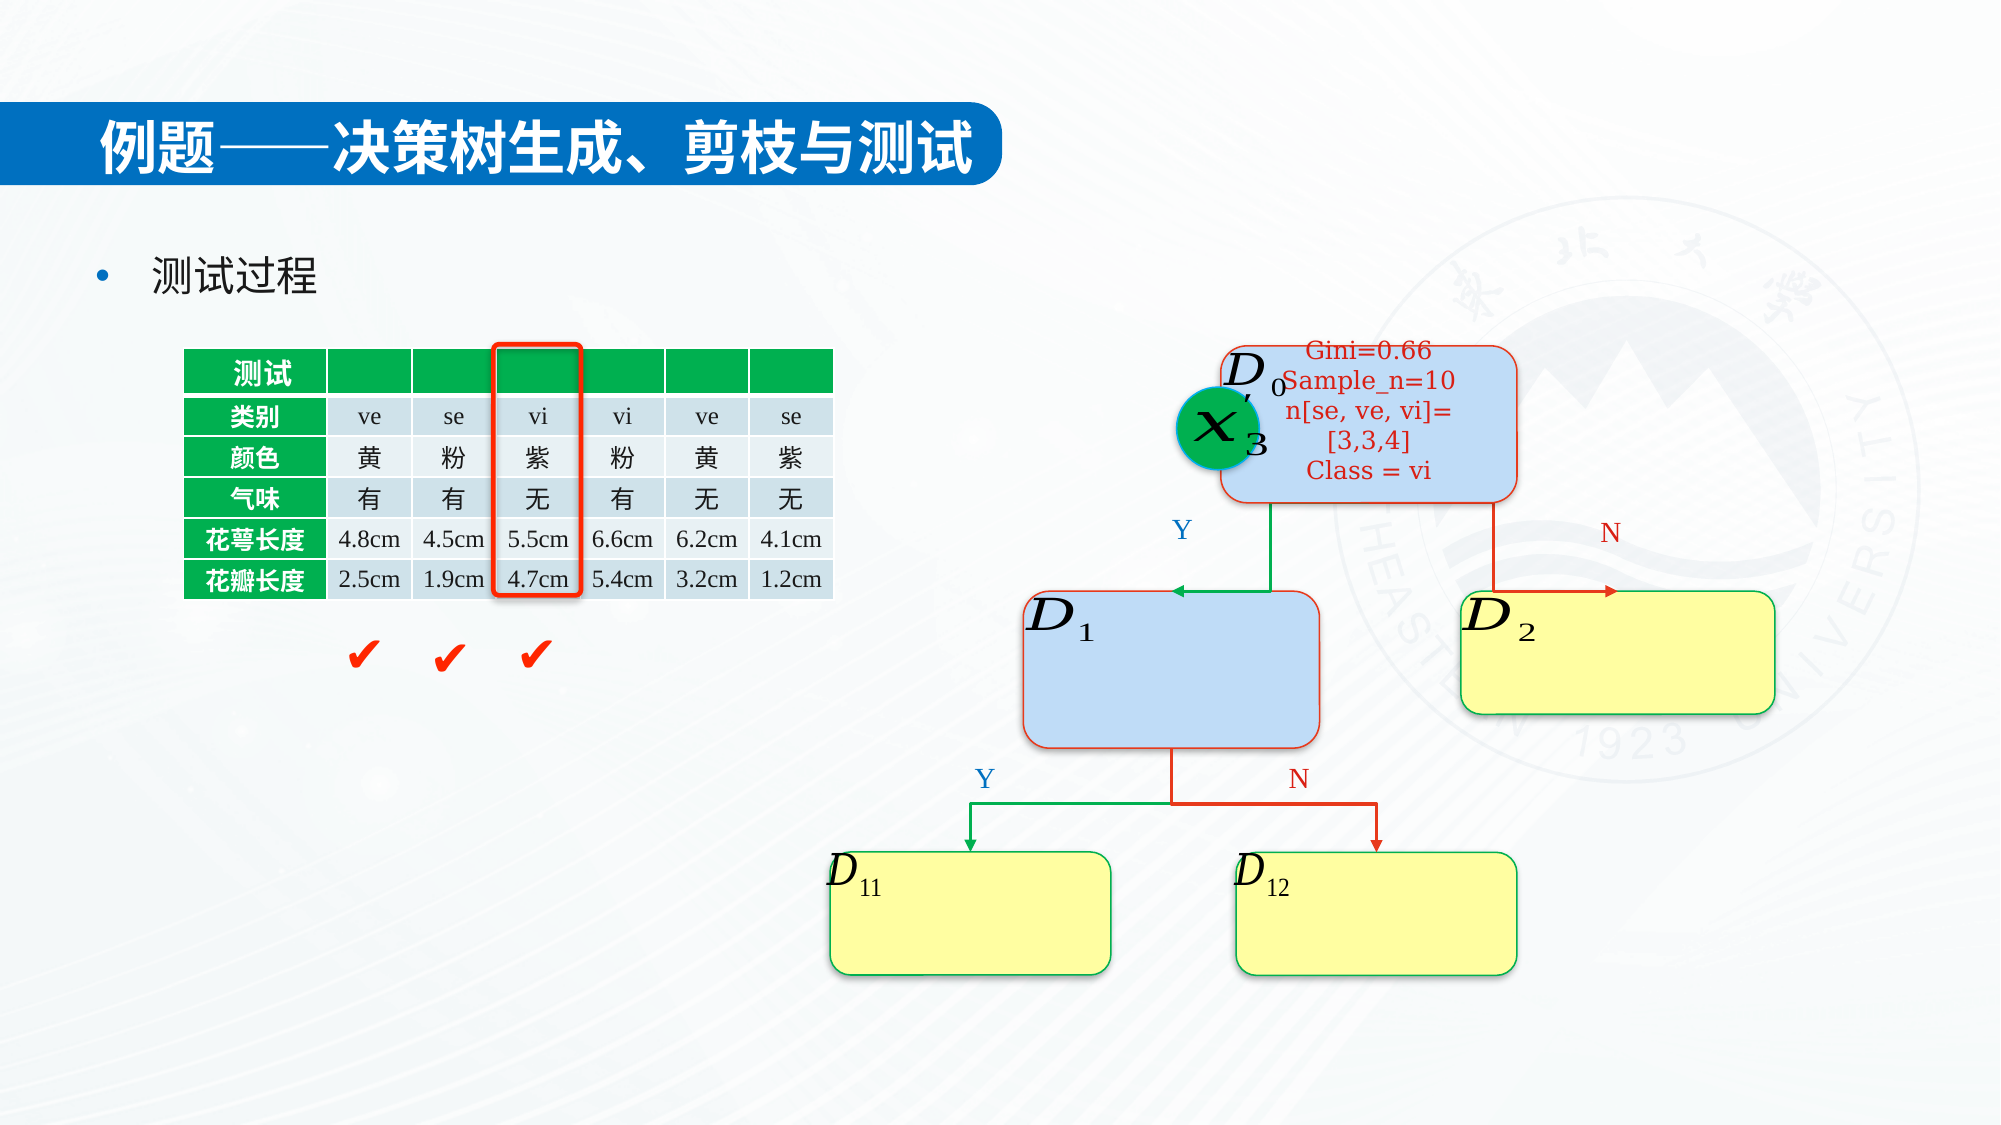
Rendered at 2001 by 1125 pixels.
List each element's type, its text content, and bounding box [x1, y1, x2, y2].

text_box [989, 108, 1003, 180]
text_box ✔ [328, 614, 401, 690]
text_box 例题——决策树生成、剪枝与测试 [85, 103, 989, 189]
text_box 测试过程 [80, 232, 1429, 362]
text_box ✔ [414, 618, 487, 694]
text_box [492, 343, 582, 597]
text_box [1176, 385, 1268, 471]
text_box [0, 102, 978, 186]
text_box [824, 345, 1776, 976]
text_box ✔ [501, 614, 573, 690]
